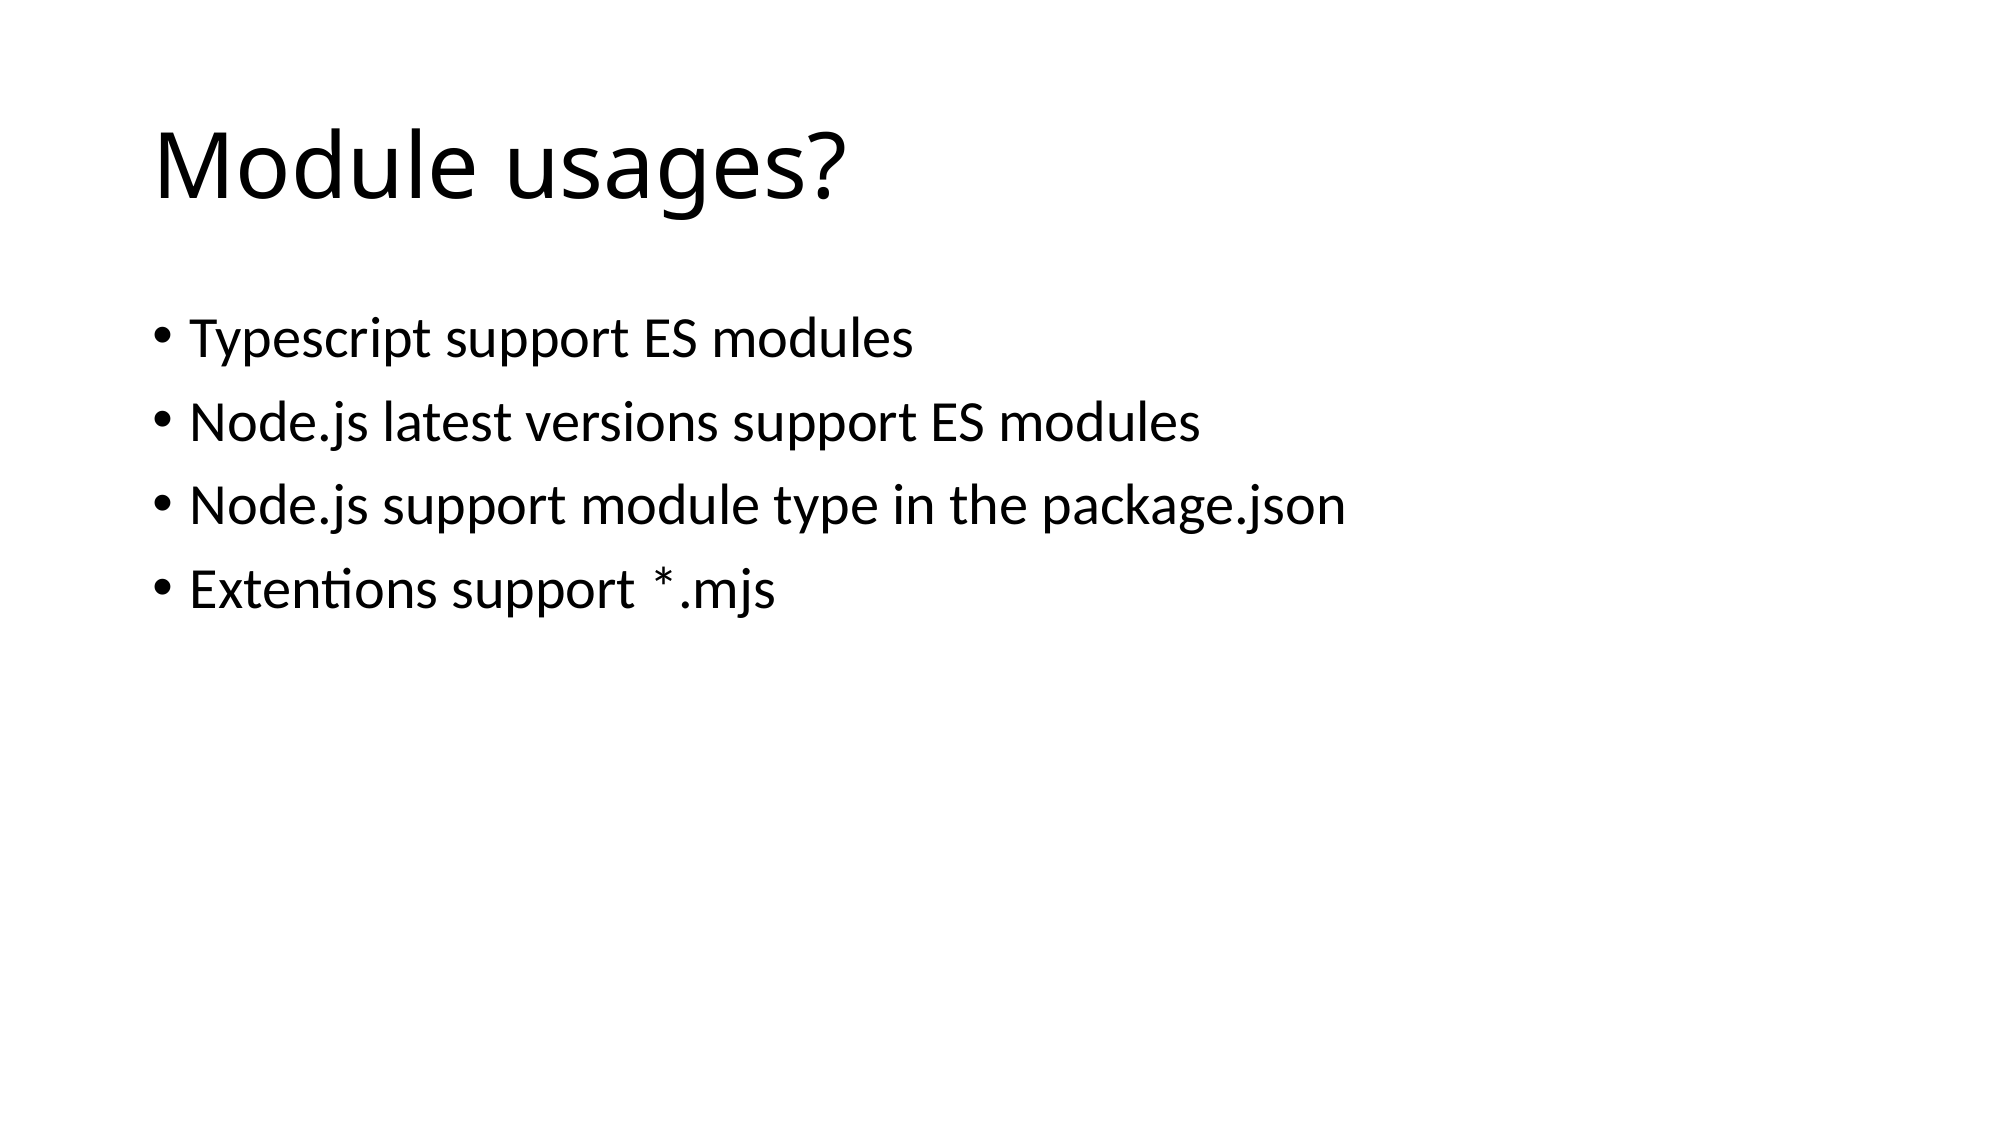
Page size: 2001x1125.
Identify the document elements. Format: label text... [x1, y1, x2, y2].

list Typescript support ES modules Node.js latest versions support ES modules Node.js support module type in the package.json Extentions support *.mjs [137, 299, 1863, 1014]
title Module usages? [137, 59, 1863, 278]
